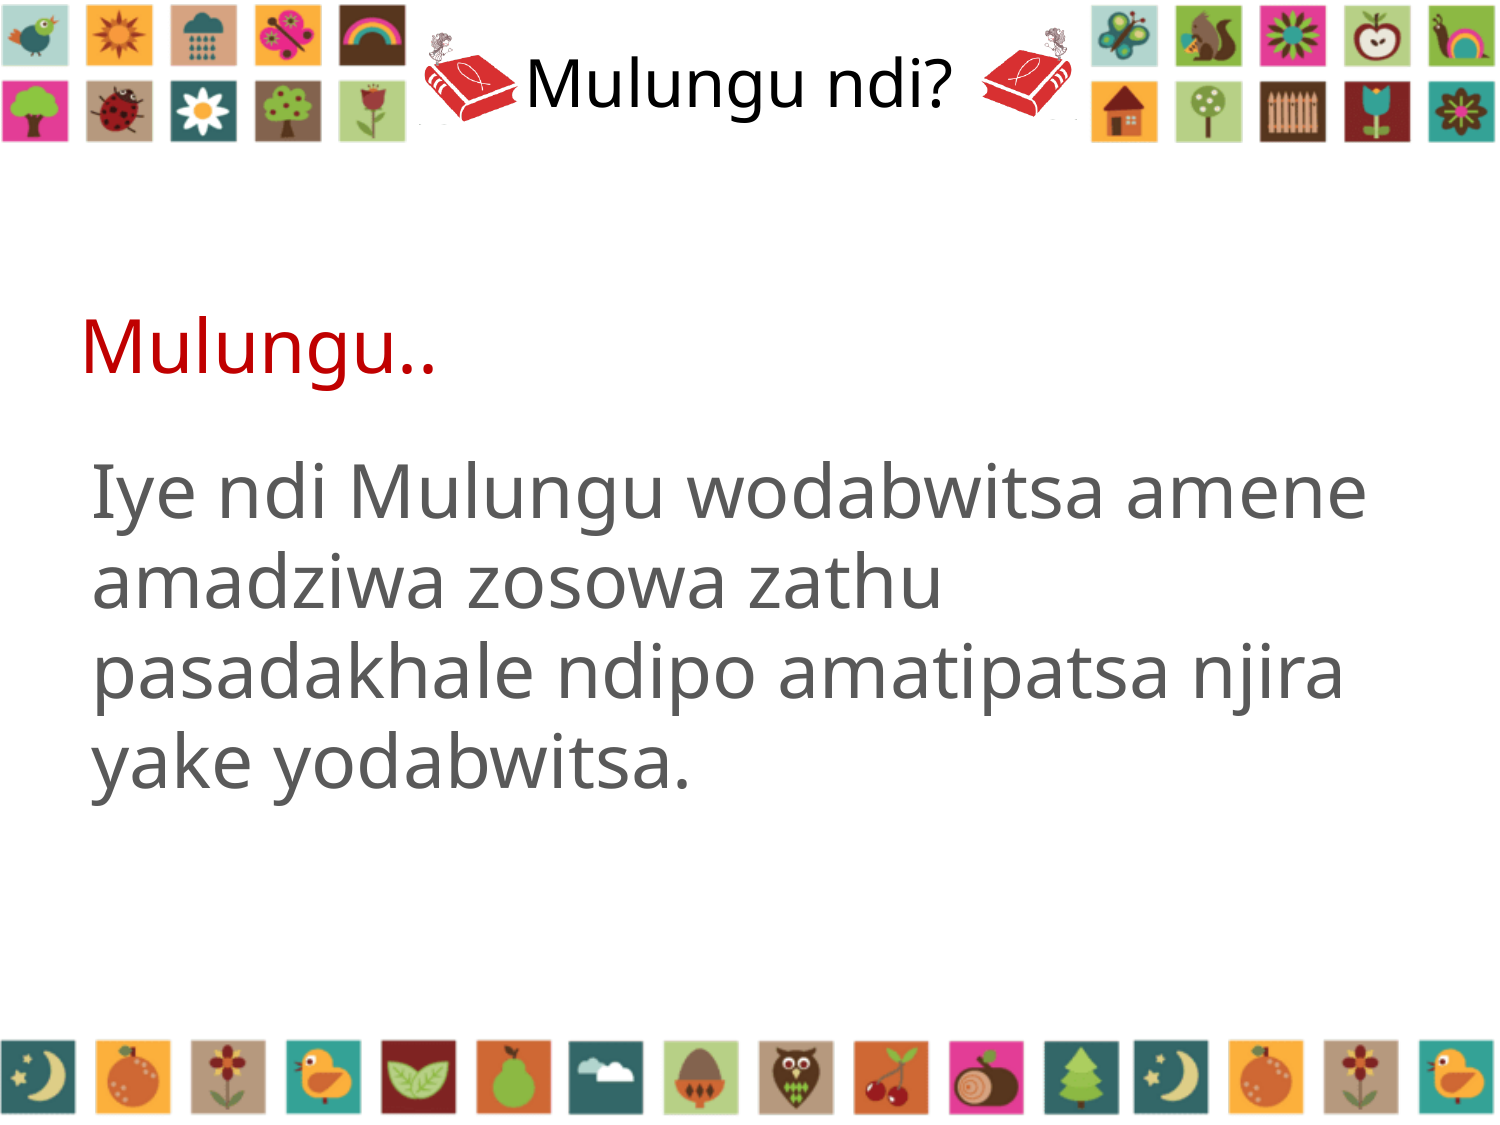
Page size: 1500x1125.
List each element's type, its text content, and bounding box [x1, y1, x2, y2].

picture [950, 3, 1500, 150]
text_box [0, 1028, 1500, 1118]
text_box Iye ndi Mulungu wodabwitsa amene amadziwa zosowa zathu pasadakhale ndipo amatipatsa njira yake yodabwitsa. [76, 436, 1424, 902]
picture [0, 3, 550, 150]
text_box Mulungu.. [64, 290, 1412, 396]
text_box Mulungu ndi? [552, 33, 1077, 129]
